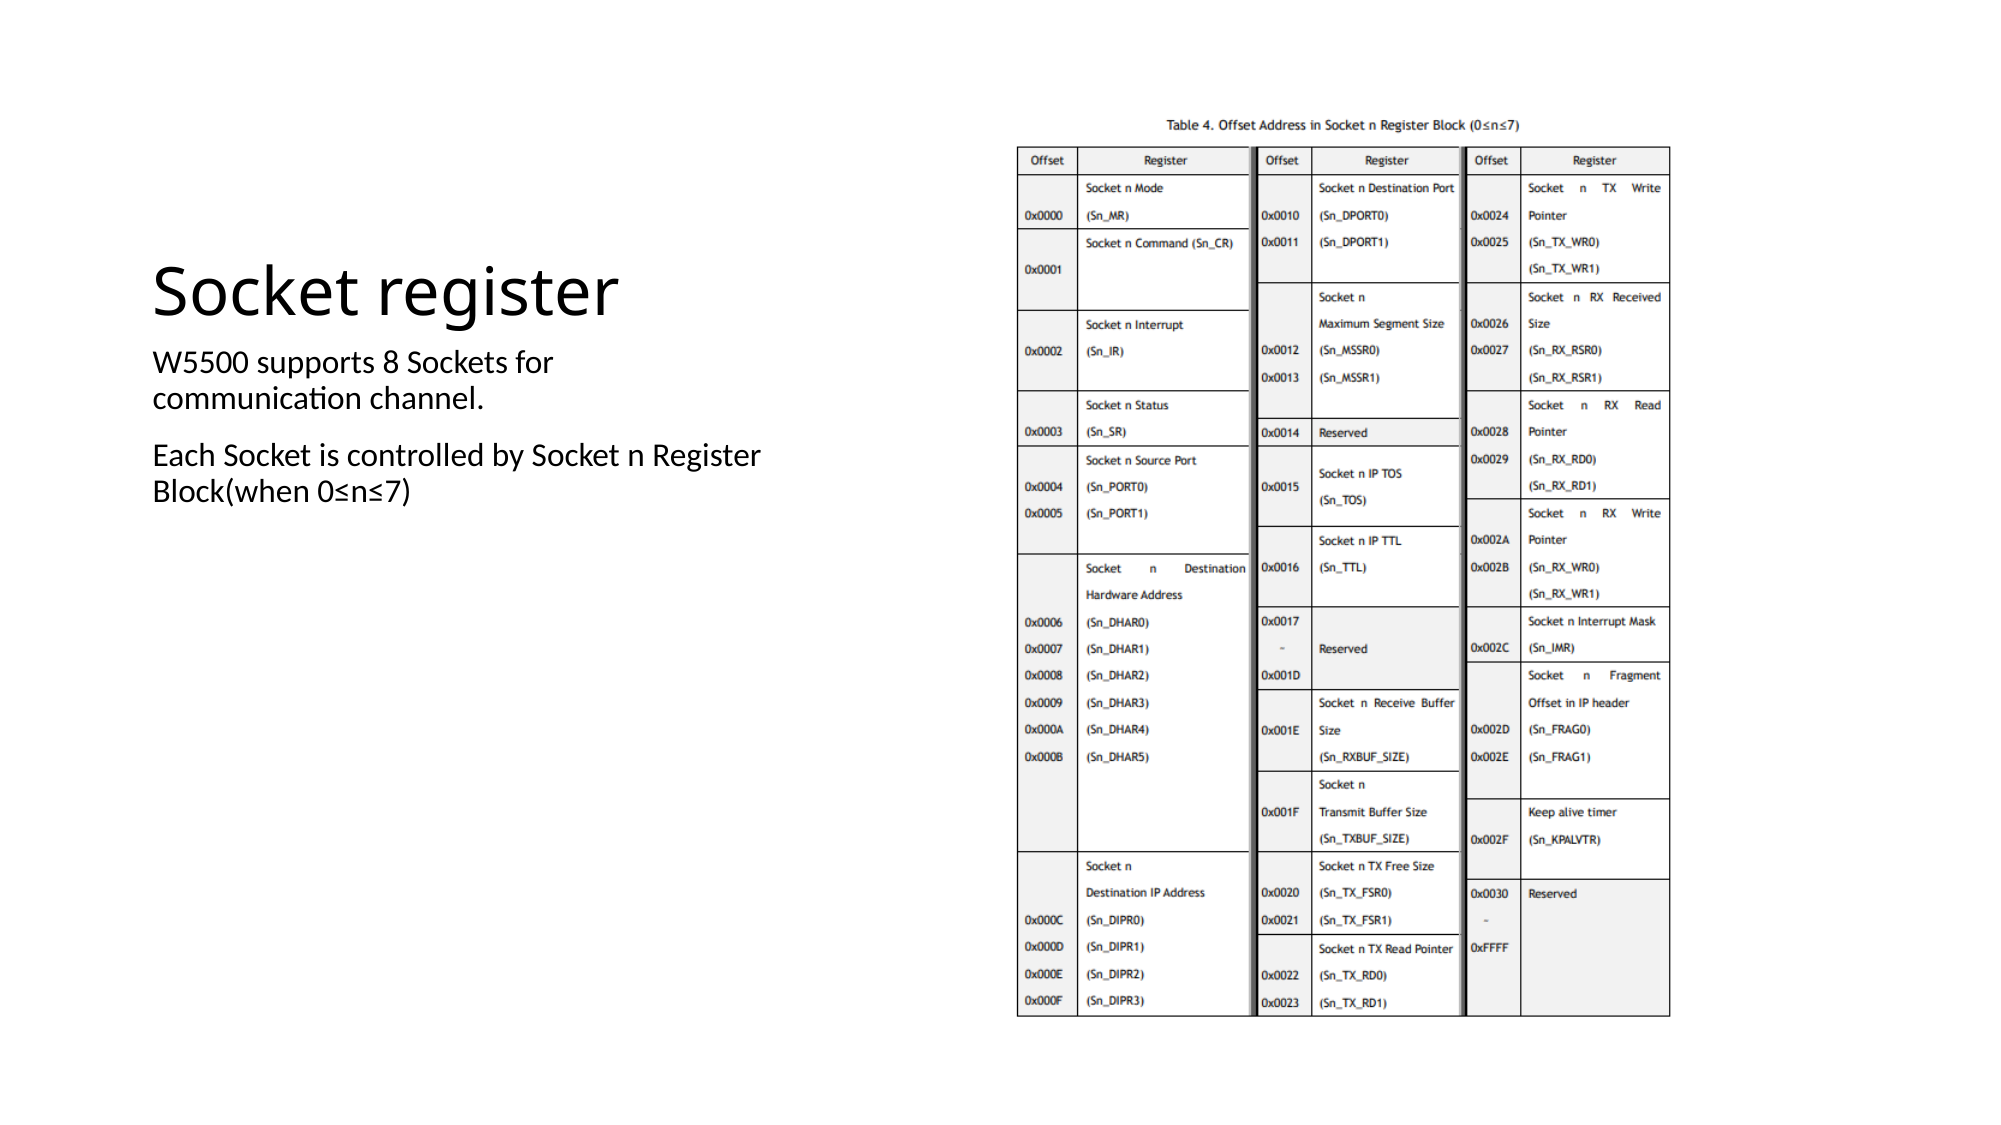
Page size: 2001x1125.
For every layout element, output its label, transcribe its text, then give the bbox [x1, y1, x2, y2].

title Socket register [137, 75, 783, 337]
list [999, 107, 1674, 1018]
list W5500 supports 8 Sockets for communication channel. Each Socket is controlled by Socket n Register Block(when 0≤n≤7) [137, 337, 783, 963]
